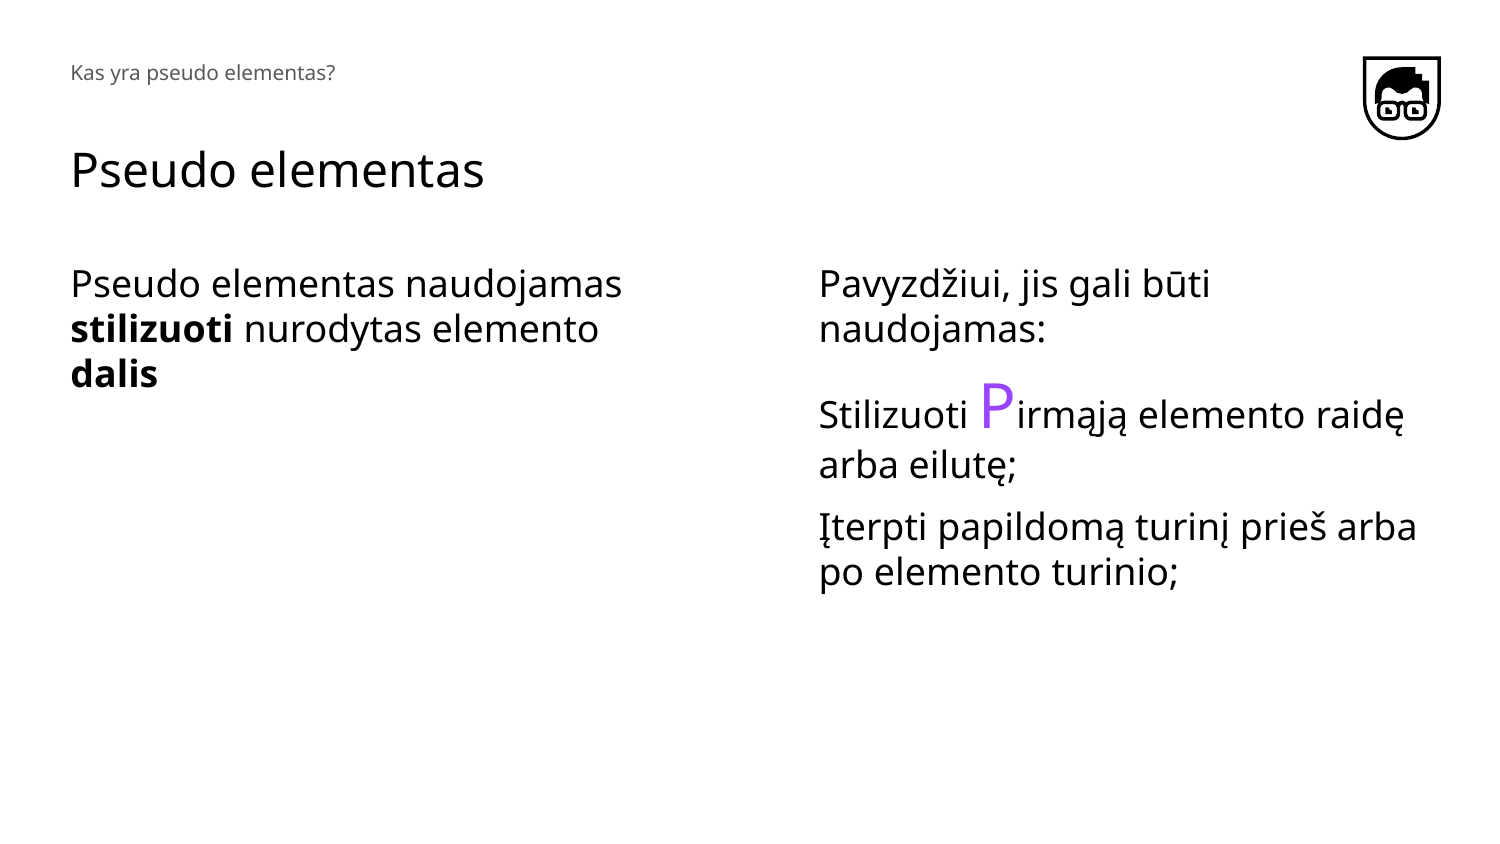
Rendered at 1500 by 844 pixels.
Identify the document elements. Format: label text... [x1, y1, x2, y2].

list Pavyzdžiui, jis gali būti naudojamas: Stilizuoti Pirmąją elemento raidę arba eilutę; Įterpti papildomą turinį prieš arba po elemento turinio; [807, 253, 1441, 801]
title Pseudo elementas [59, 140, 1325, 208]
list Pseudo elementas naudojamas stilizuoti nurodytas elemento dalis [59, 253, 693, 801]
list Kas yra pseudo elementas? [59, 56, 750, 113]
